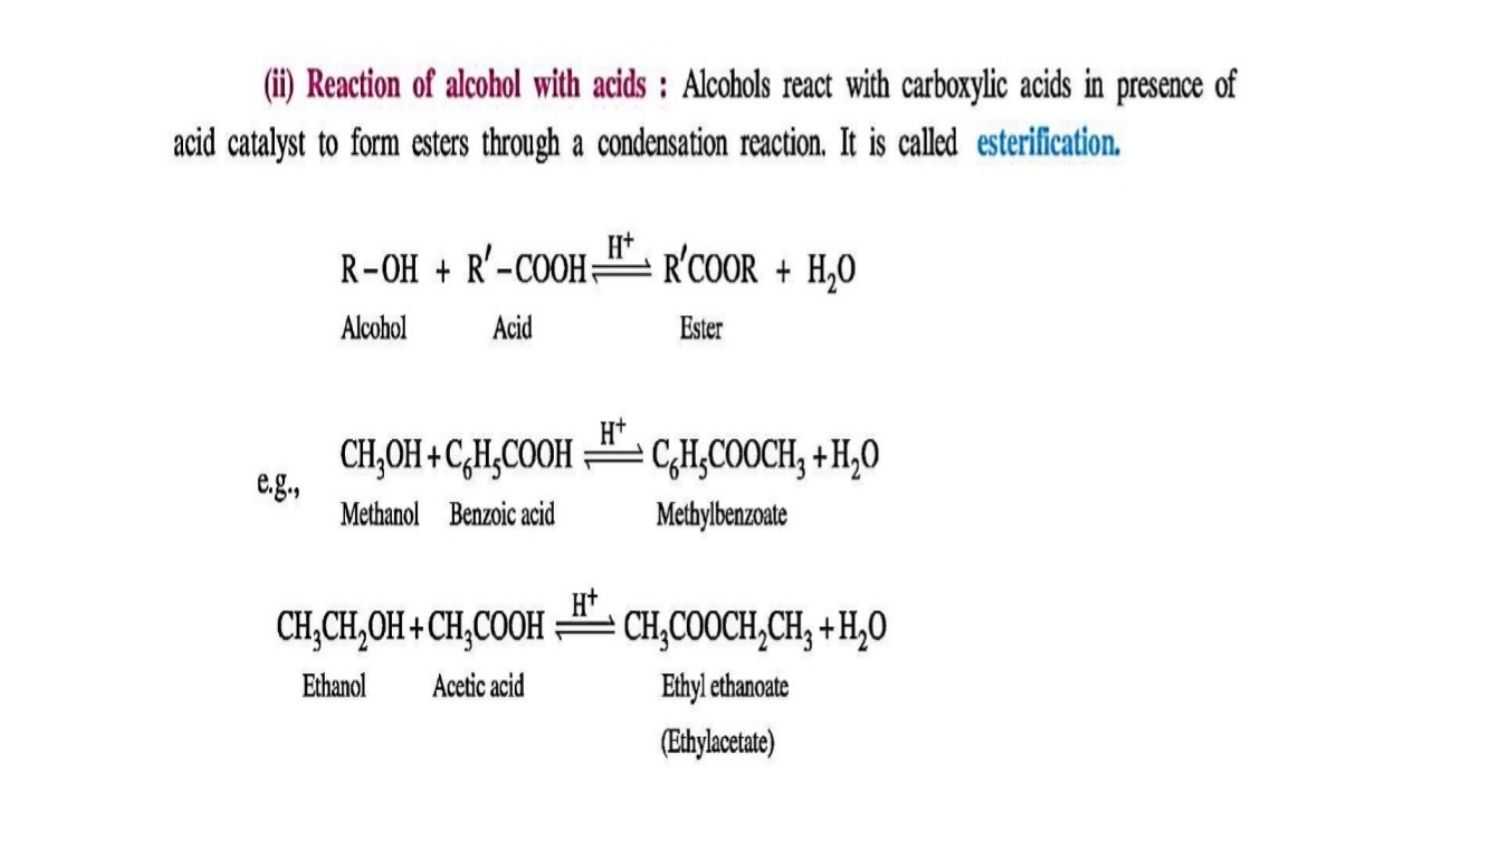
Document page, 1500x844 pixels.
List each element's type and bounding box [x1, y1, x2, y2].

picture [144, 0, 1288, 844]
